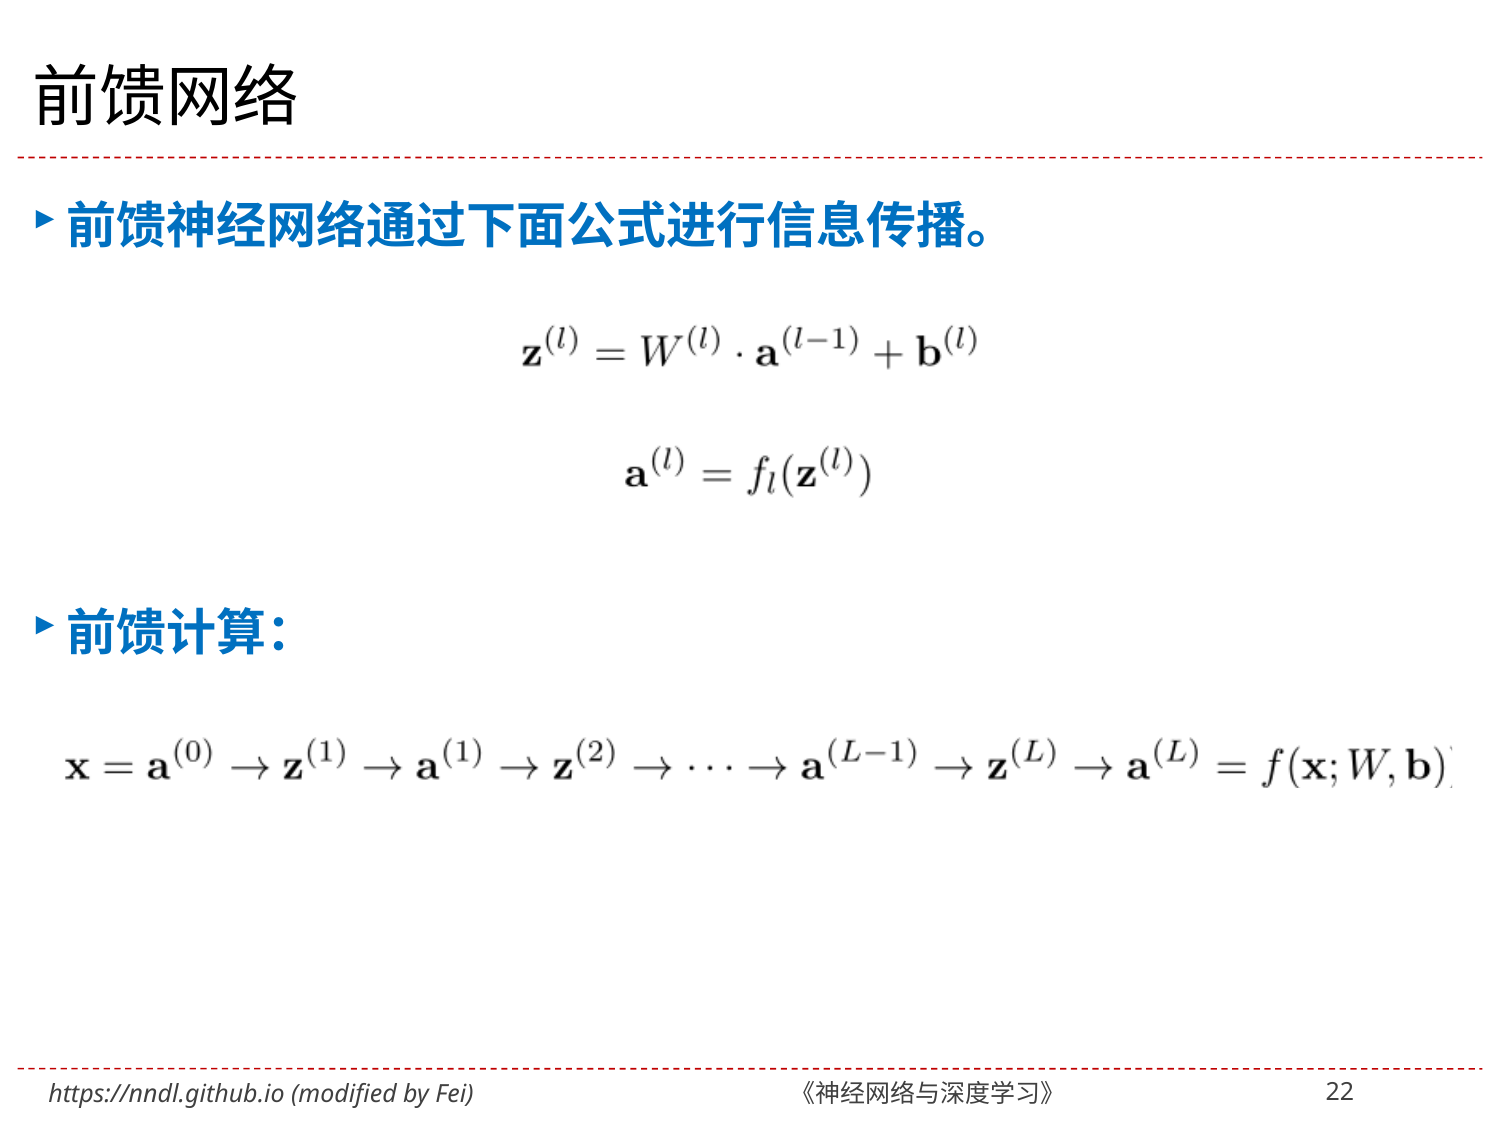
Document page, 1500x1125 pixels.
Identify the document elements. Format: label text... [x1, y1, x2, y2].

picture [496, 297, 1004, 394]
list 前馈神经网络通过下面公式进行信息传播。 前馈计算： [17, 173, 1483, 1043]
picture [607, 422, 893, 527]
picture [47, 723, 1453, 788]
title 前馈网络 [17, 24, 1483, 142]
